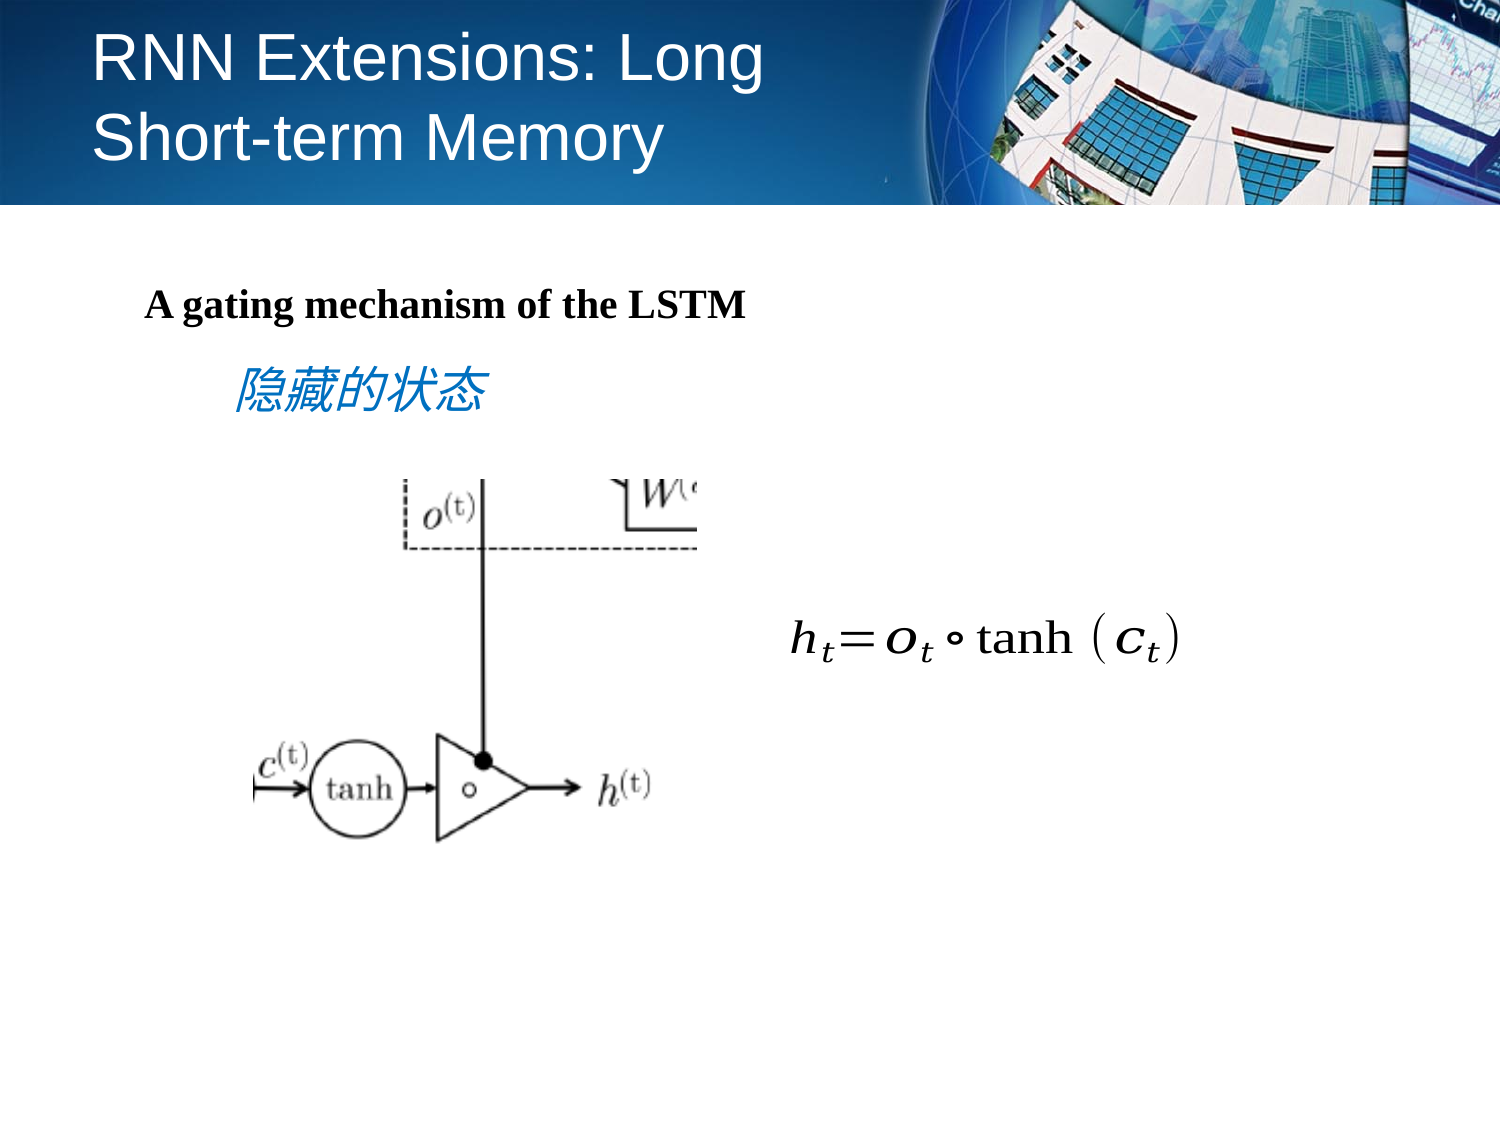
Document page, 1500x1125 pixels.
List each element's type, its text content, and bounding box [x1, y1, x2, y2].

text_box 隐藏的状态 [218, 351, 650, 426]
picture [253, 469, 697, 972]
title RNN Extensions: Long Short-term Memory [76, 0, 1427, 188]
picture [0, 0, 1500, 205]
text_box A gating mechanism of the LSTM [129, 269, 773, 334]
